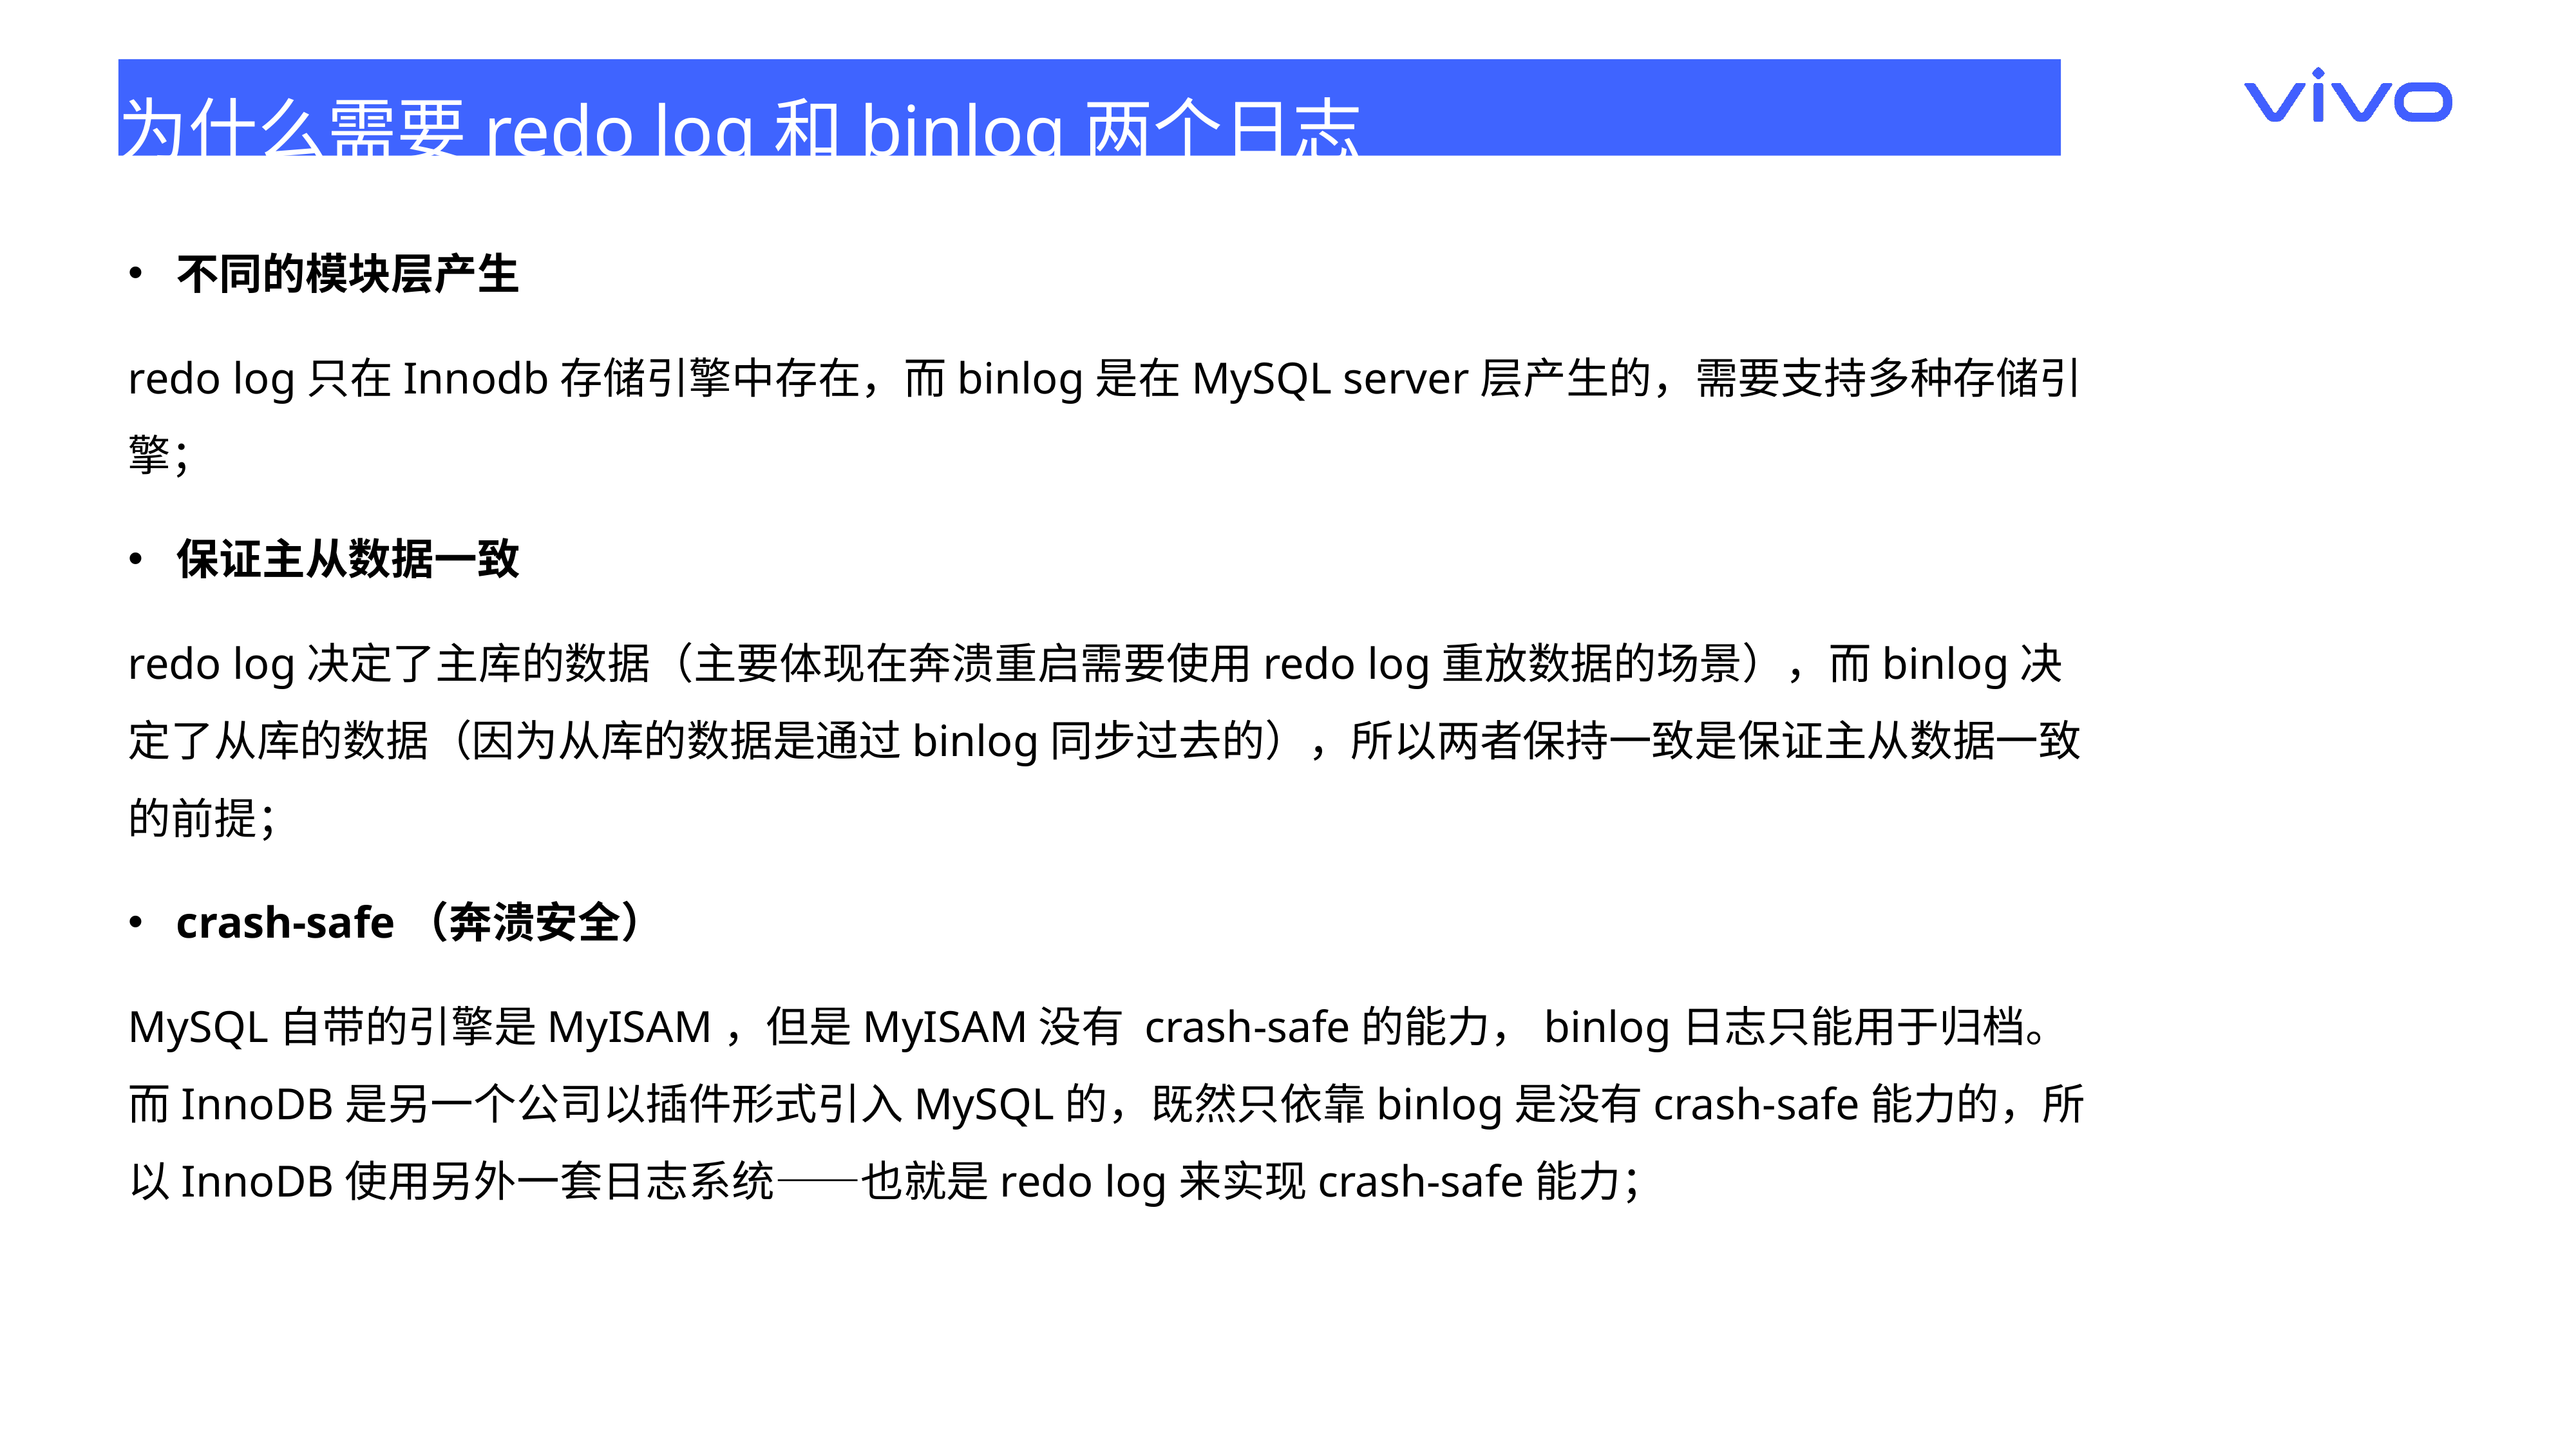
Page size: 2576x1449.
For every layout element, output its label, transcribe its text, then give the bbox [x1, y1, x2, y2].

list 为什么需要redo log和binlog两个日志 [118, 59, 2061, 156]
list 不同的模块层产生 redo log只在Innodb存储引擎中存在，而binlog是在MySQL server层产生的，需要支持多种存储引擎； 保证主从数据一致 redo log决定了主库的数据（主要体现在奔溃重启需要使用redo log重放数据的场景），而binlog决定了从库的数据（因为从库的数据是通过binlog同步过去的），所以两者保持一致是保证主从数据一致的前提； crash-safe（奔溃安全） MySQL自带的引擎是MyISAM，但是MyISAM没有 crash-safe的能力，binlog日志只能用于归档。而InnoDB是另一个公司以插件形式引入MySQL的，既然只依靠binlog是没有crash-safe能力的，所以InnoDB使用另外一套日志系统——也就是redo log来实现crash-safe能力； [118, 215, 2100, 1392]
picture [2244, 67, 2452, 122]
